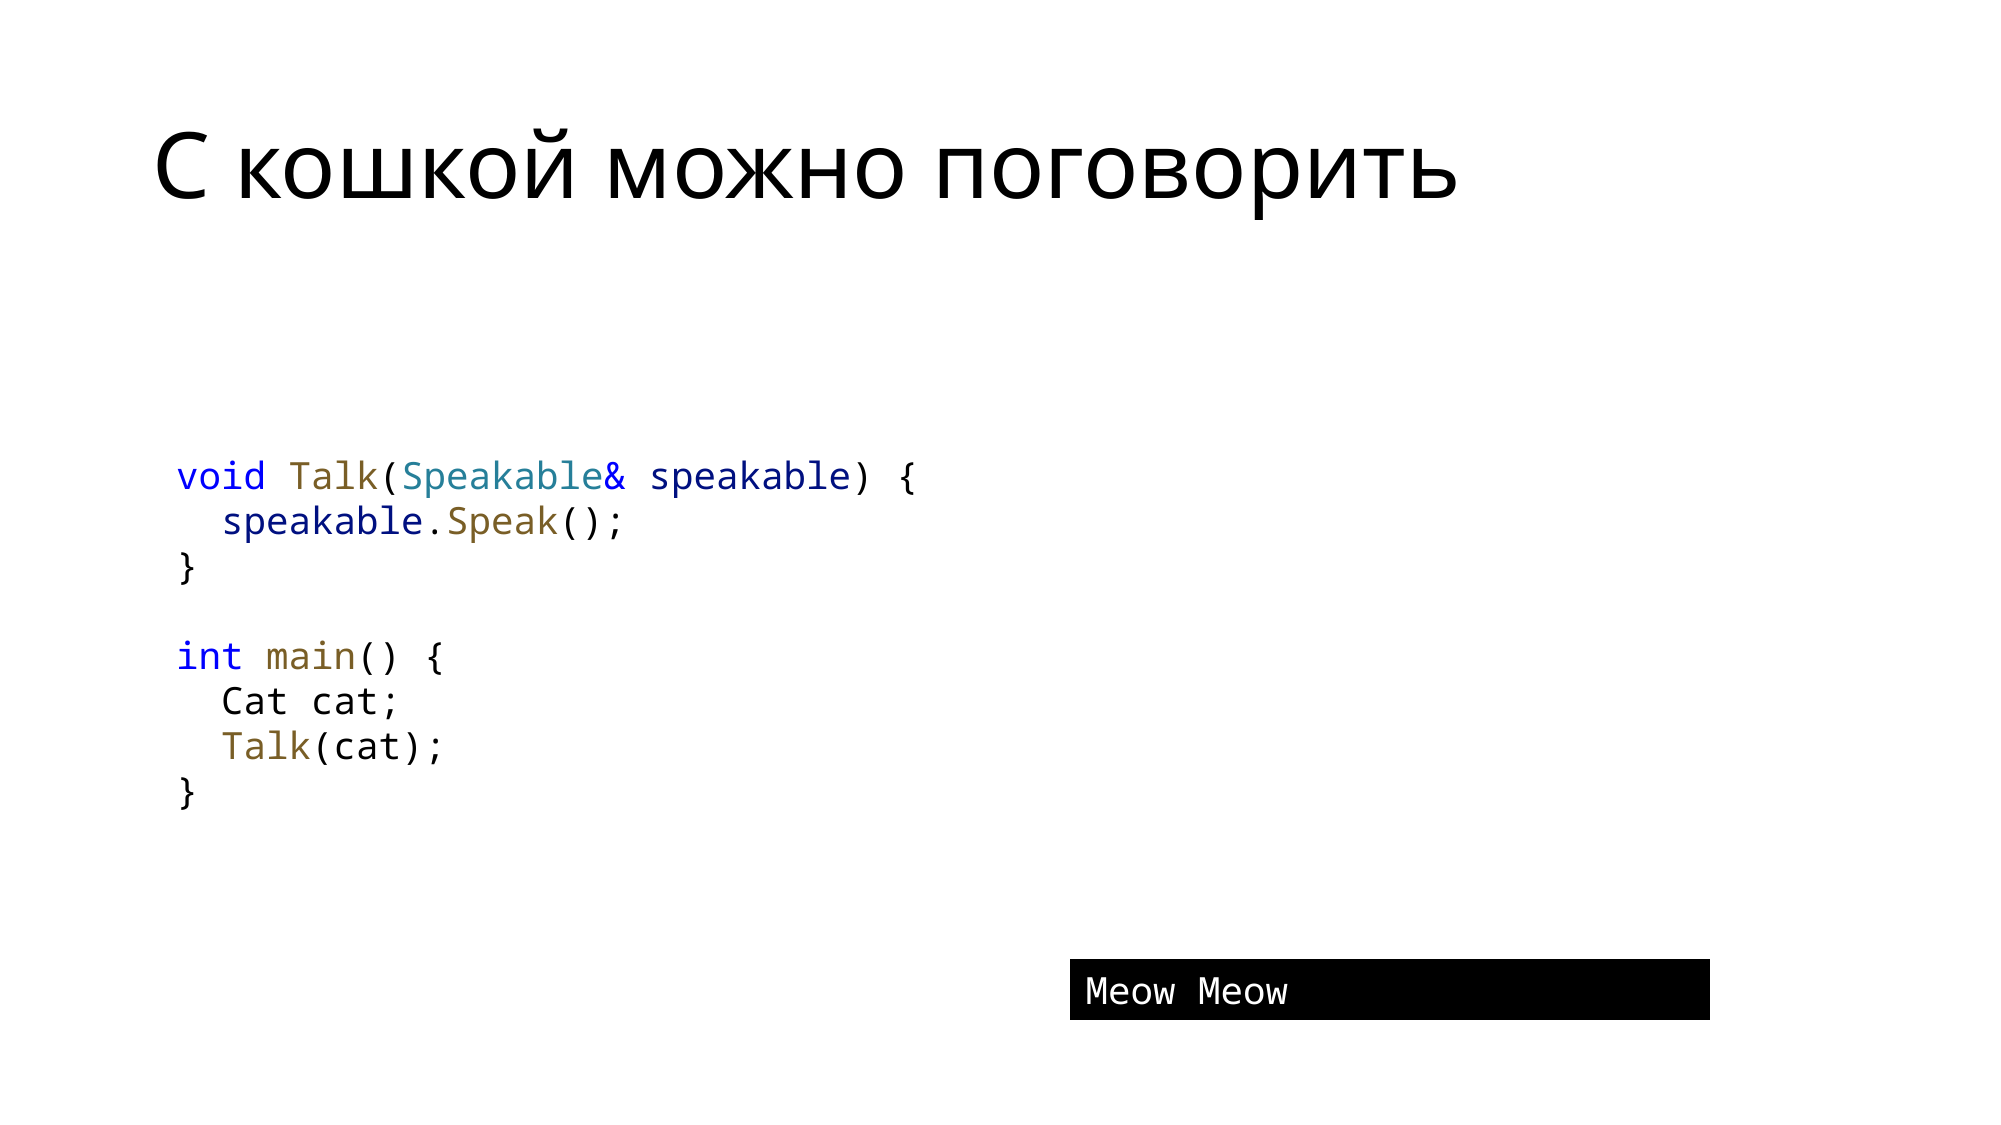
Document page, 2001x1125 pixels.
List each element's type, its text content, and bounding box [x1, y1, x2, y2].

title С кошкой можно поговорить [137, 59, 1863, 278]
text_box void Talk(Speakable& speakable) { speakable.Speak(); } int main() { Cat cat; Talk(cat); } [161, 444, 1162, 820]
text_box Meow Meow [1070, 959, 1710, 1020]
